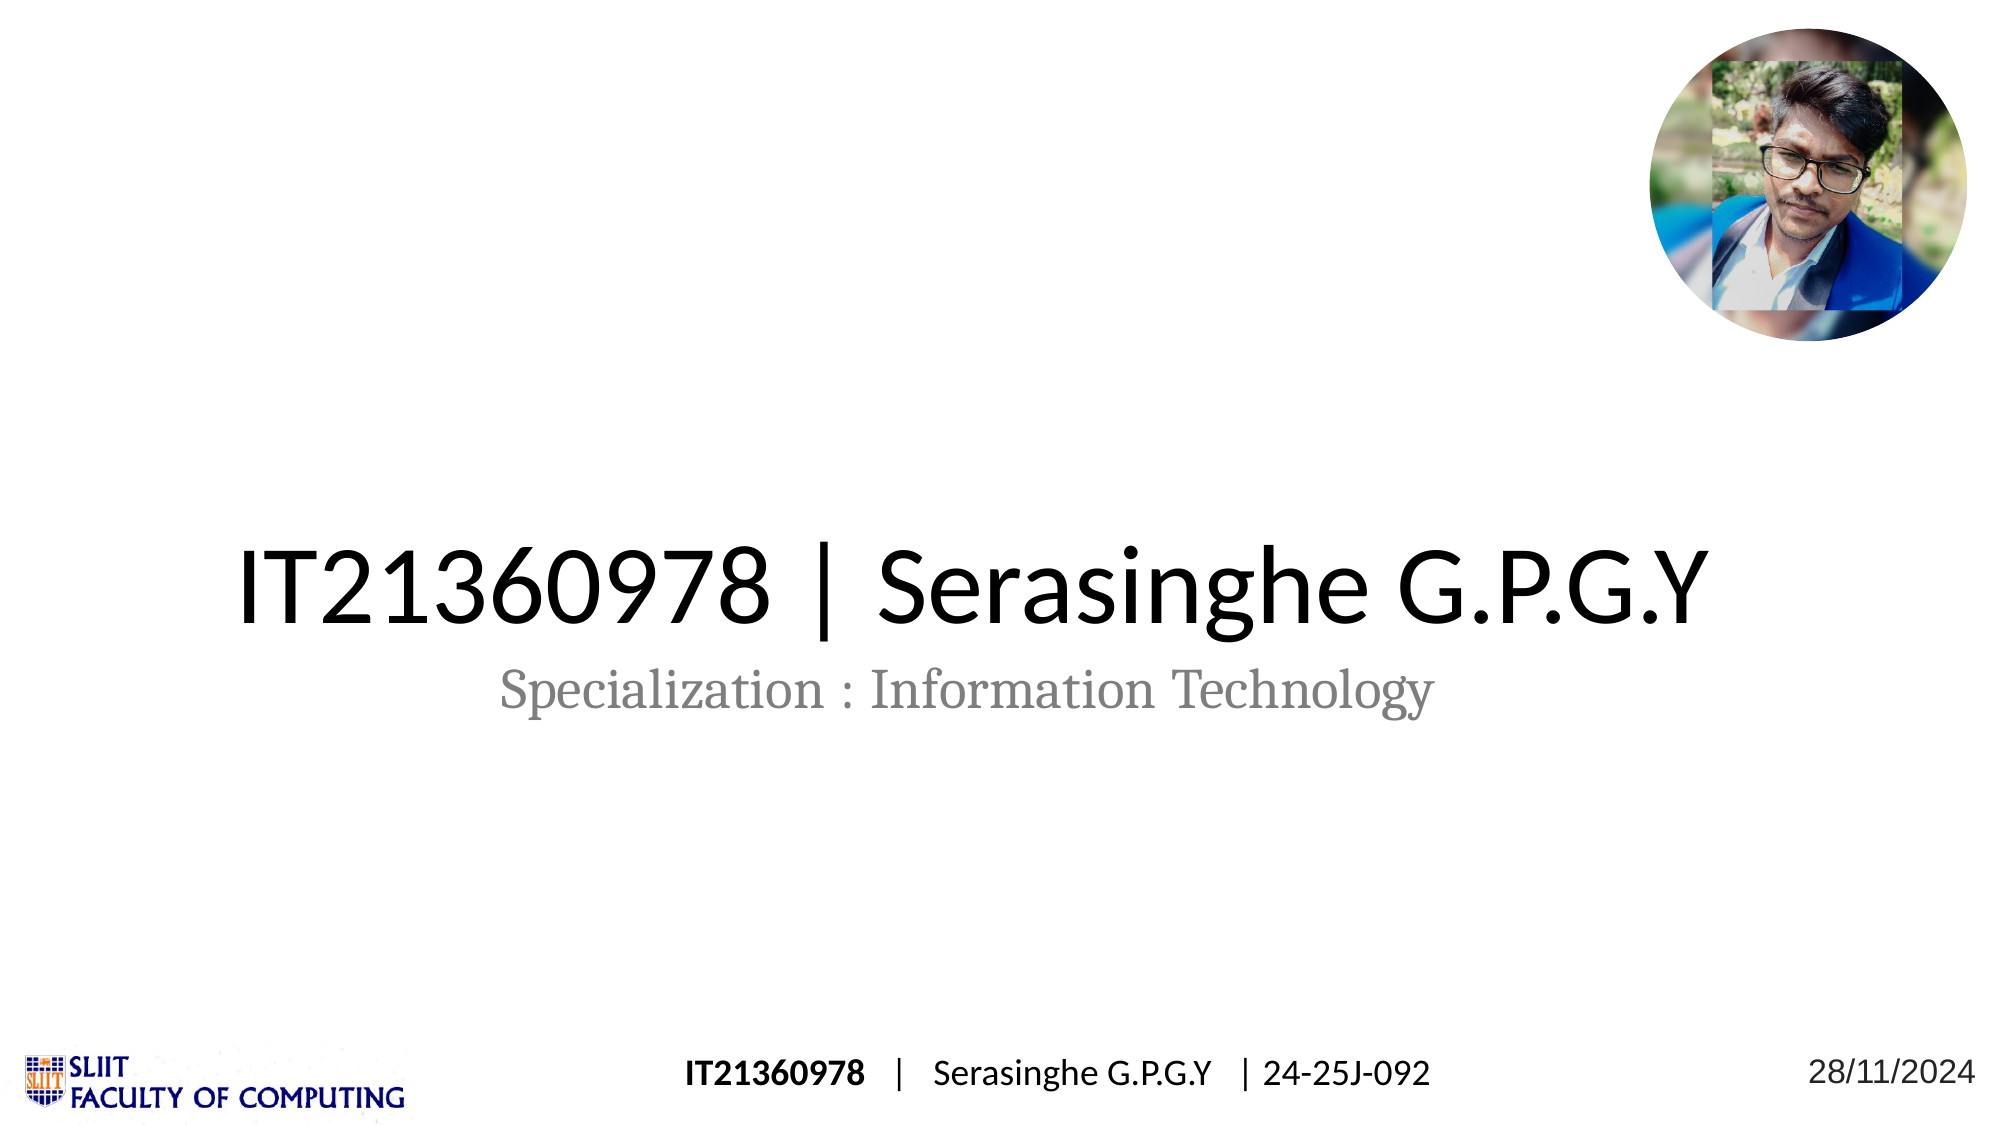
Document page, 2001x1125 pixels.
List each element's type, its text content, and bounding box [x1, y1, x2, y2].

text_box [498, 1037, 1997, 1101]
text_box Specialization : Information Technology [499, 648, 1490, 720]
text_box IT21360978 | Serasinghe G.P.G.Y [137, 509, 1807, 647]
text_box [1647, 26, 1970, 344]
picture [0, 1045, 413, 1125]
